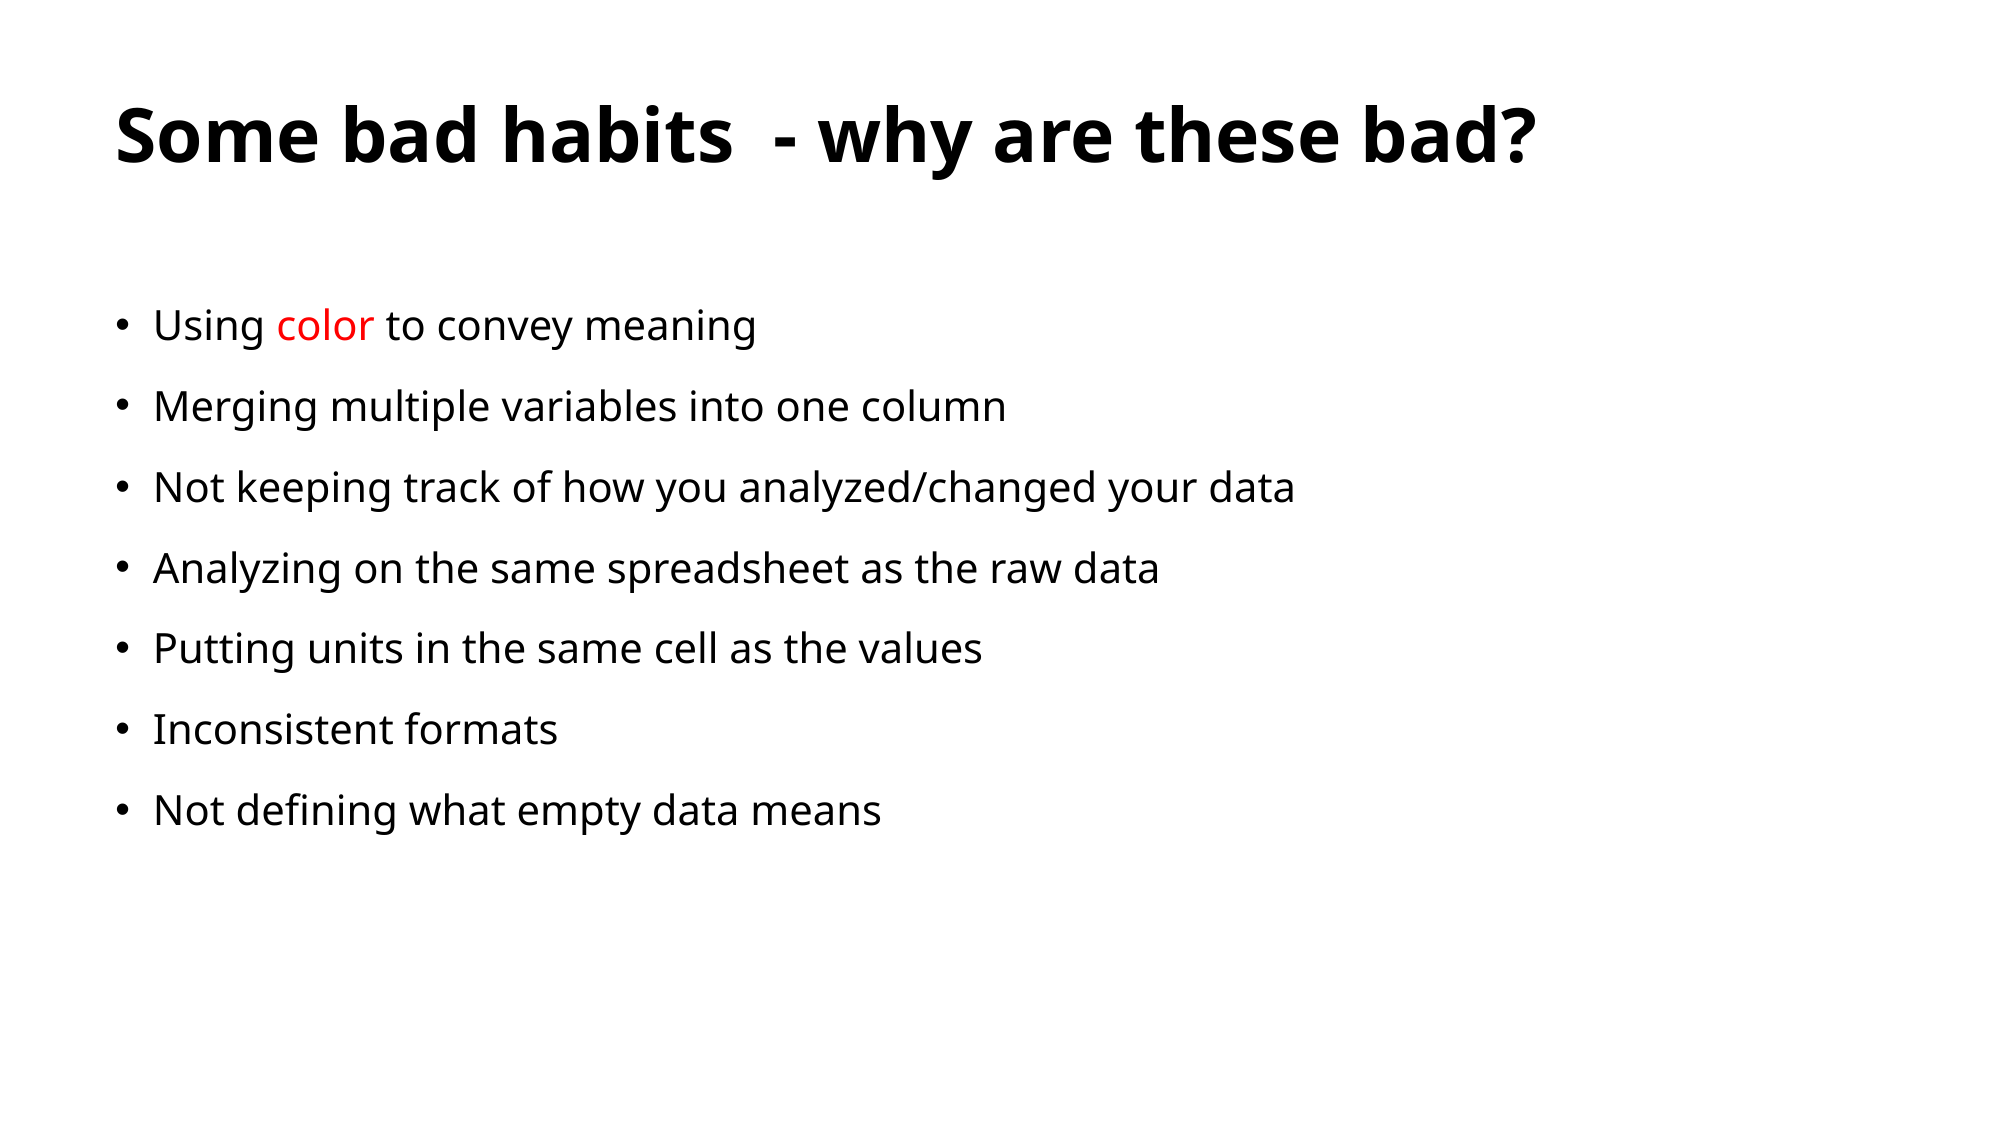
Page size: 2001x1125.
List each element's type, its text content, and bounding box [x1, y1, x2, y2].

list Using color to convey meaning Merging multiple variables into one column Not keeping track of how you analyzed/changed your data Analyzing on the same spreadsheet as the raw data Putting units in the same cell as the values Inconsistent formats Not defining what empty data means [100, 281, 1849, 1035]
title Some bad habits - why are these bad? [100, 90, 1849, 276]
